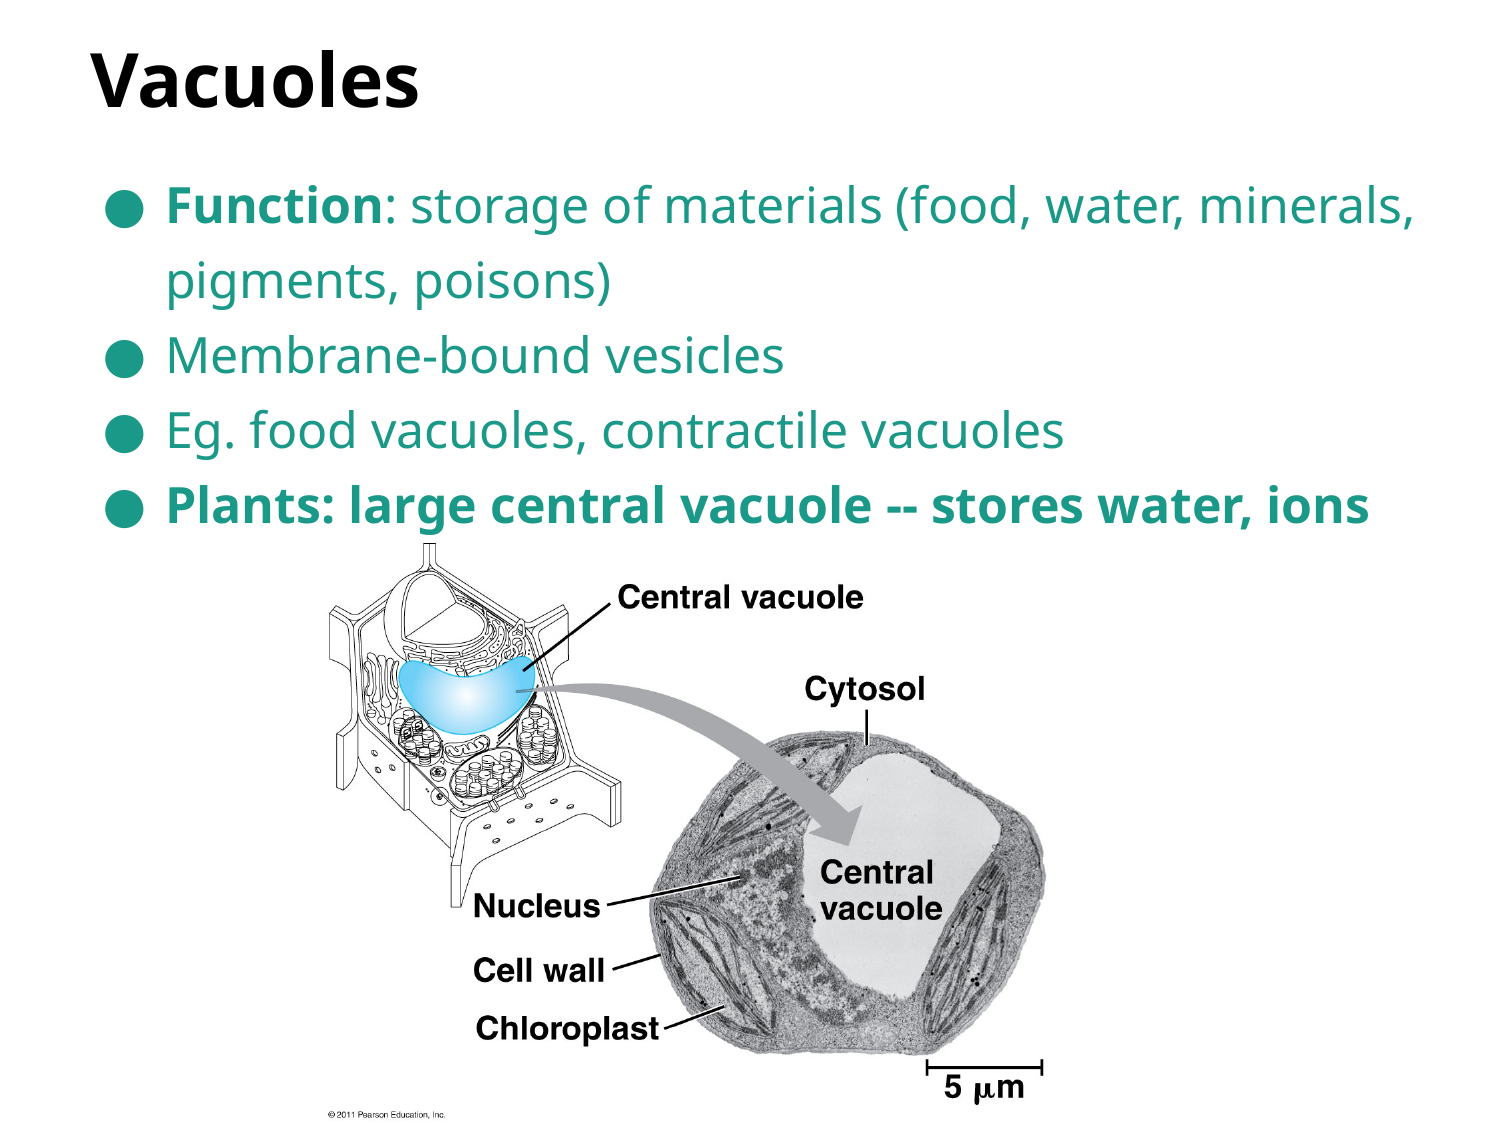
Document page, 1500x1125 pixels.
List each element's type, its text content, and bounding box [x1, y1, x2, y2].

picture [324, 537, 1051, 1125]
title Vacuoles [75, 0, 1300, 131]
list Function: storage of materials (food, water, minerals, pigments, poisons) Membrane-bound vesicles Eg. food vacuoles, contractile vacuoles Plants: large central vacuole -- stores water, ions [75, 150, 1450, 1013]
